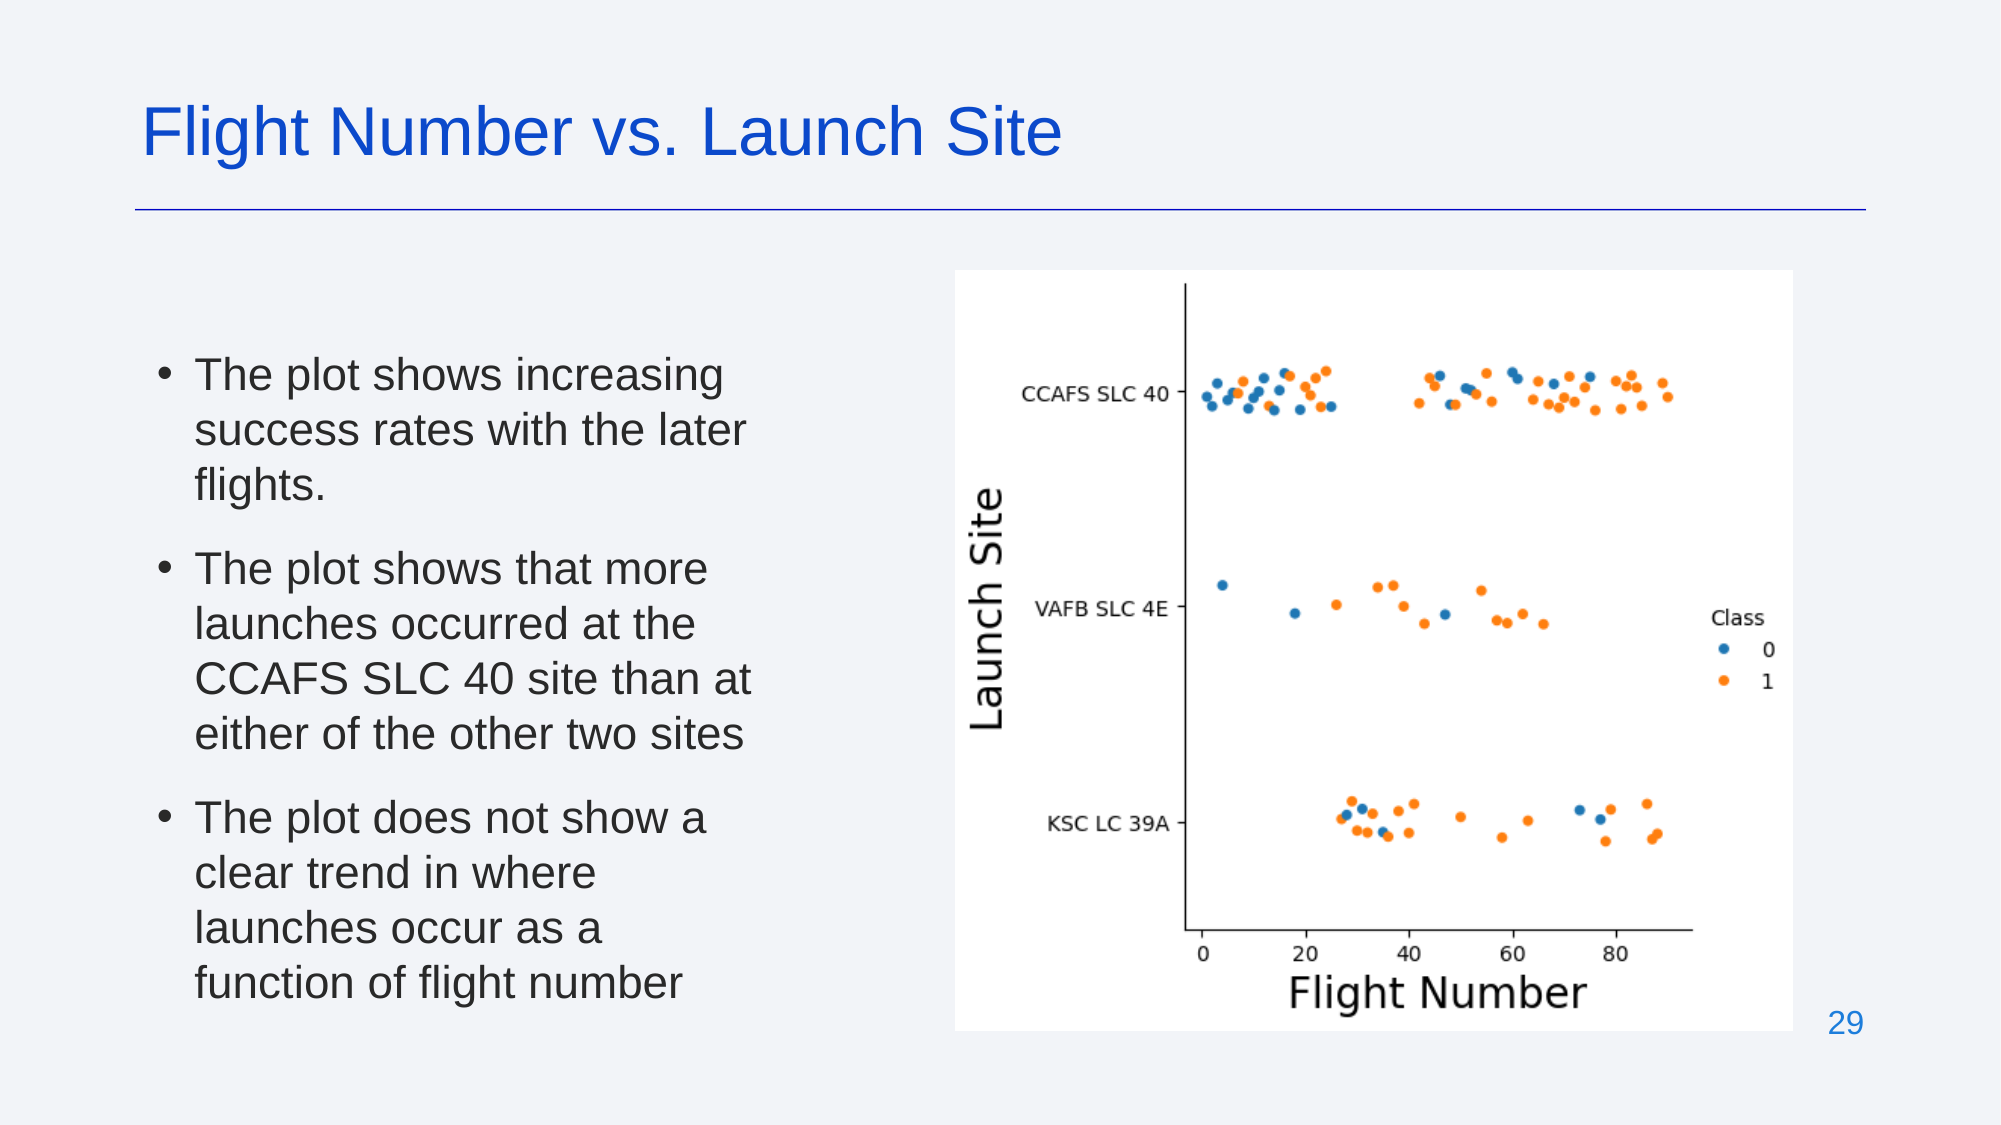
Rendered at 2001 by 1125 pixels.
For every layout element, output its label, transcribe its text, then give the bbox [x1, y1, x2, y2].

text_box Flight Number vs. Launch Site [126, 88, 1852, 179]
slide_number ‹#› [1429, 988, 1880, 1055]
list The plot shows increasing success rates with the later flights. The plot shows that more launches occurred at the CCAFS SLC 40 site than at either of the other two sites The plot does not show a clear trend in where launches occur as a function of flight number [141, 337, 787, 1031]
picture [0, 0, 2001, 1125]
